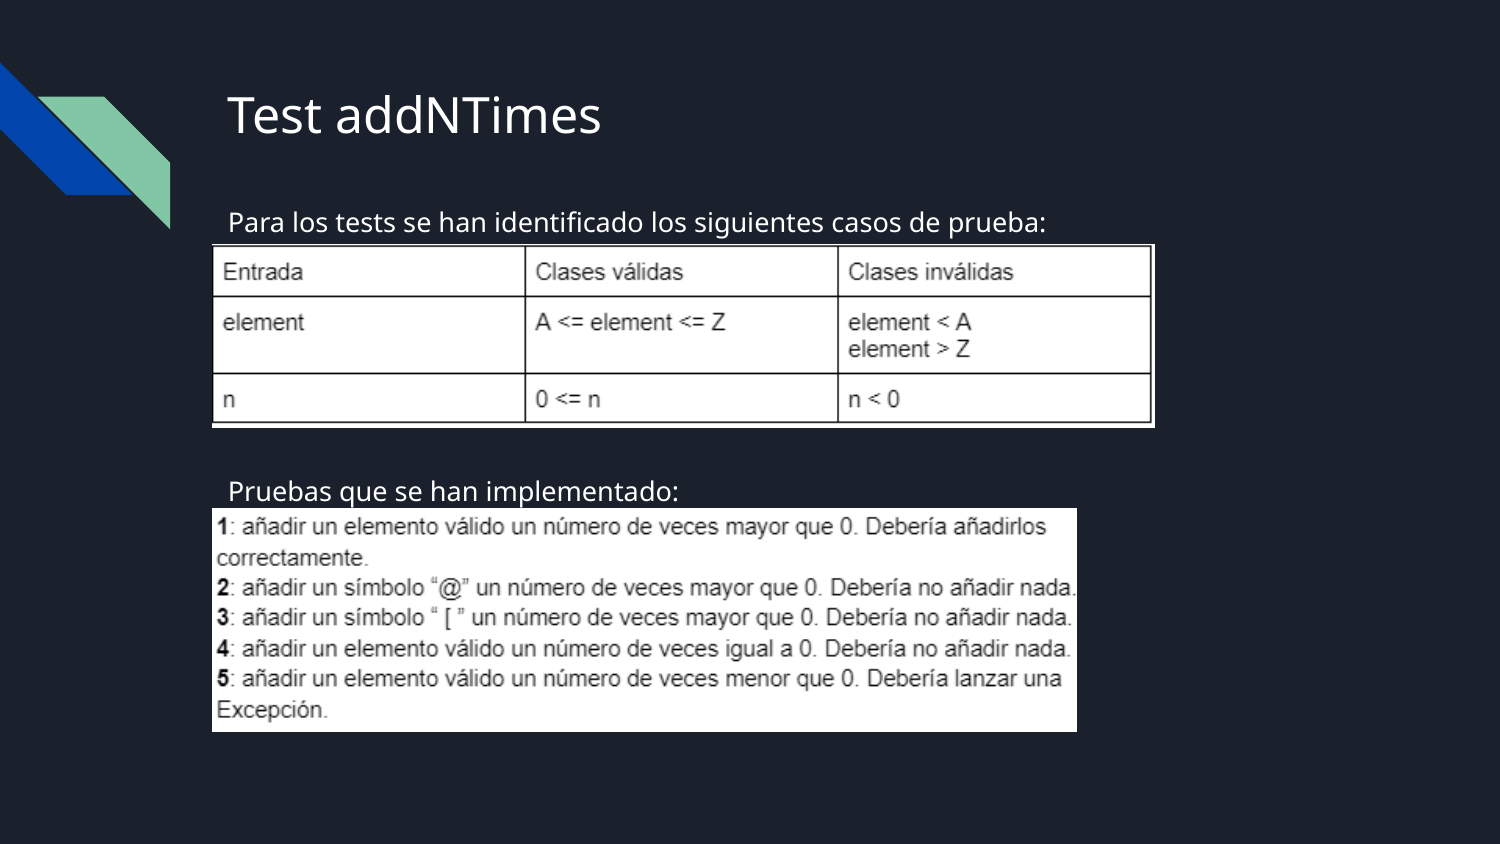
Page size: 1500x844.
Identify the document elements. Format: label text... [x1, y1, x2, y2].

picture [212, 507, 1078, 732]
picture [212, 244, 1156, 428]
list Para los tests se han identificado los siguientes casos de prueba: Pruebas que se han implementado: [212, 183, 1368, 785]
title Test addNTimes [212, 64, 1368, 183]
